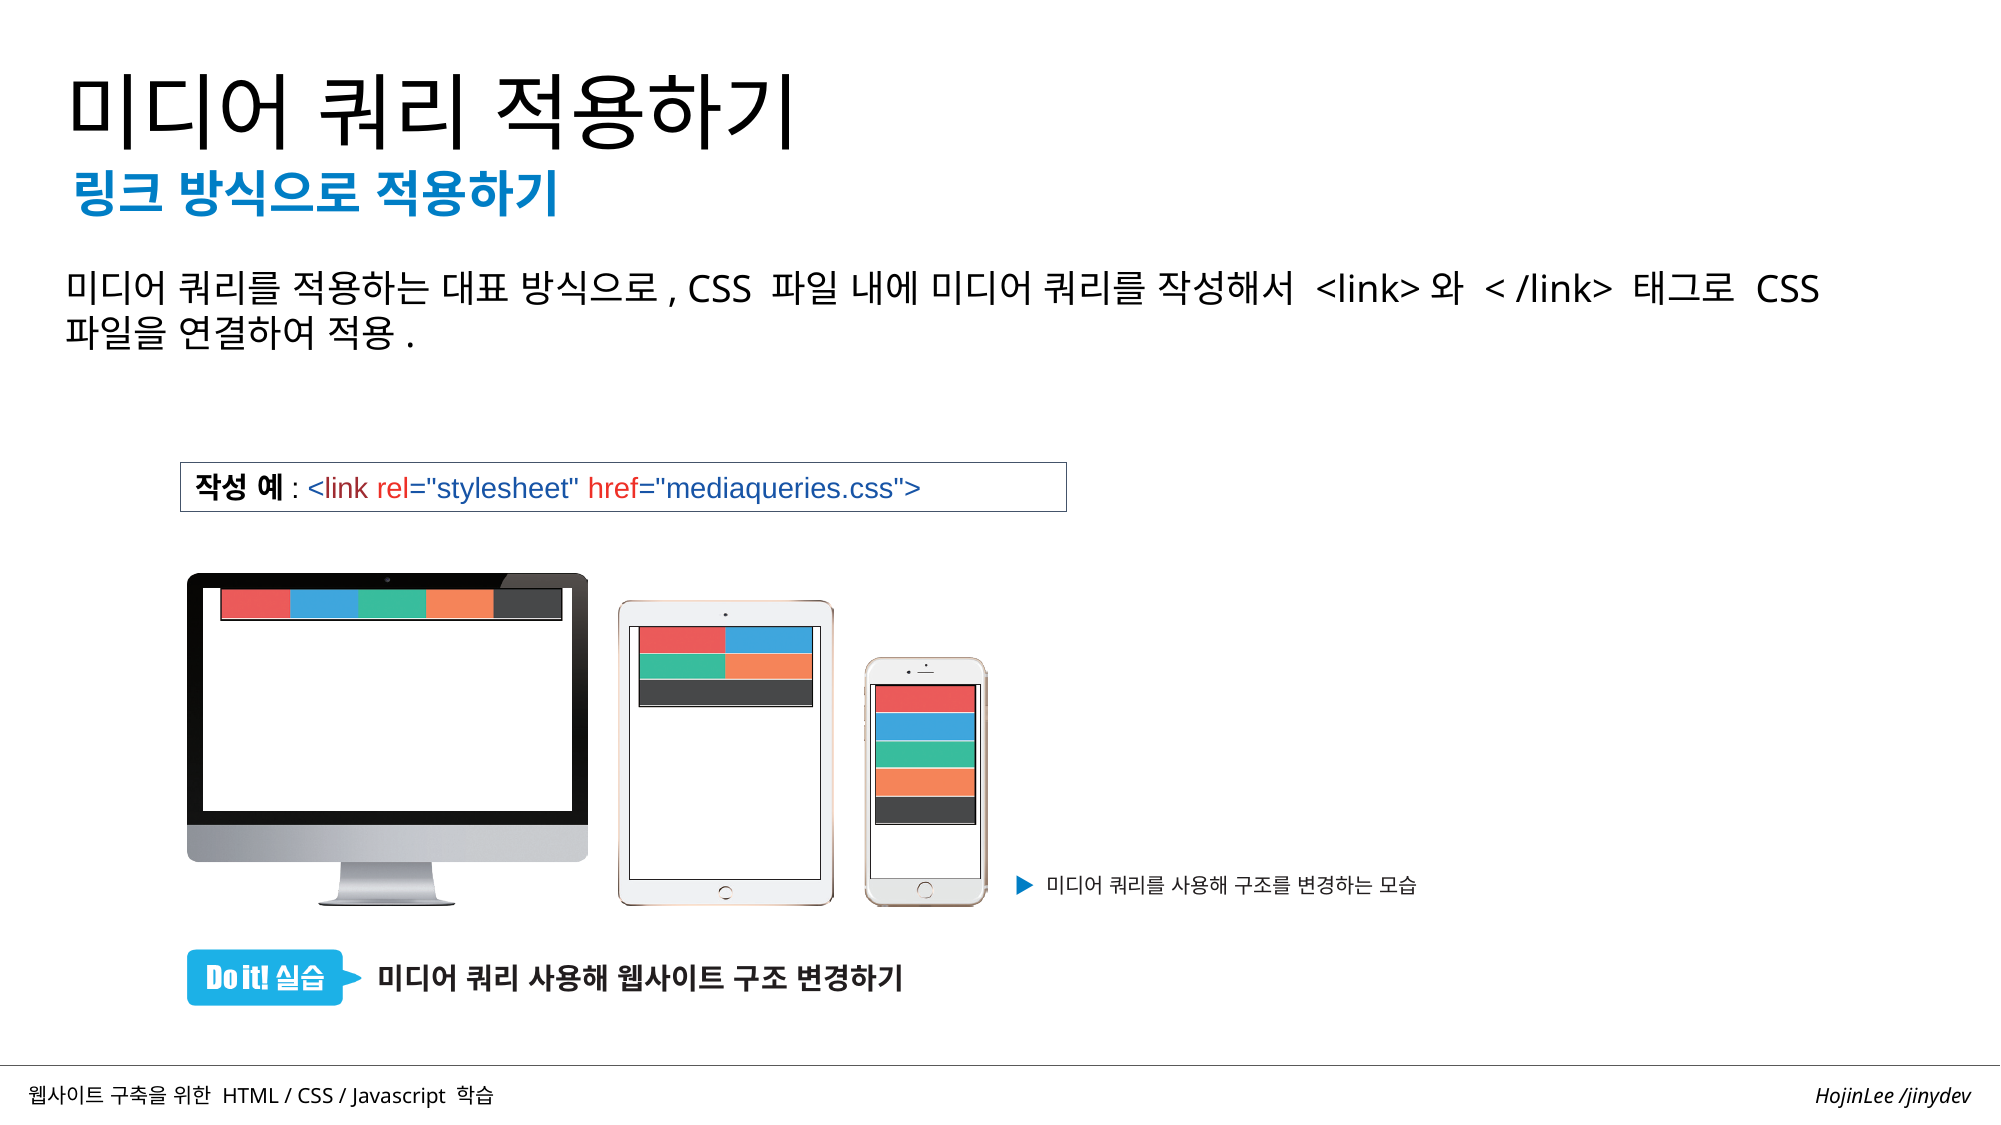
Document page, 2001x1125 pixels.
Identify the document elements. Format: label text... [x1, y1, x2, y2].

text_box ▶ 미디어 쿼리를 사용해 구조를 변경하는 모습 [1001, 865, 1725, 906]
text_box 미디어 쿼리 적용하기 [50, 52, 1051, 168]
text_box 미디어 쿼리를 적용하는 대표 방식으로, CSS 파일 내에 미디어 쿼리를 작성해서 <link>와 < /link> 태그로 CSS 파일을 연결하여 적용. [50, 257, 1890, 362]
text_box 웹사이트 구축을 위한 HTML / CSS / Javascript 학습 [14, 1074, 647, 1115]
text_box 미디어 쿼리 사용해 웹사이트 구조 변경하기 [368, 953, 1363, 1003]
picture [180, 560, 1001, 916]
text_box 링크 방식으로 적용하기 [57, 155, 1058, 231]
text_box HojinLee /jinydev [1522, 1074, 1986, 1115]
text_box 작성 예: <link rel="stylesheet" href="mediaqueries.css"> [180, 462, 1067, 512]
picture [179, 939, 368, 1016]
